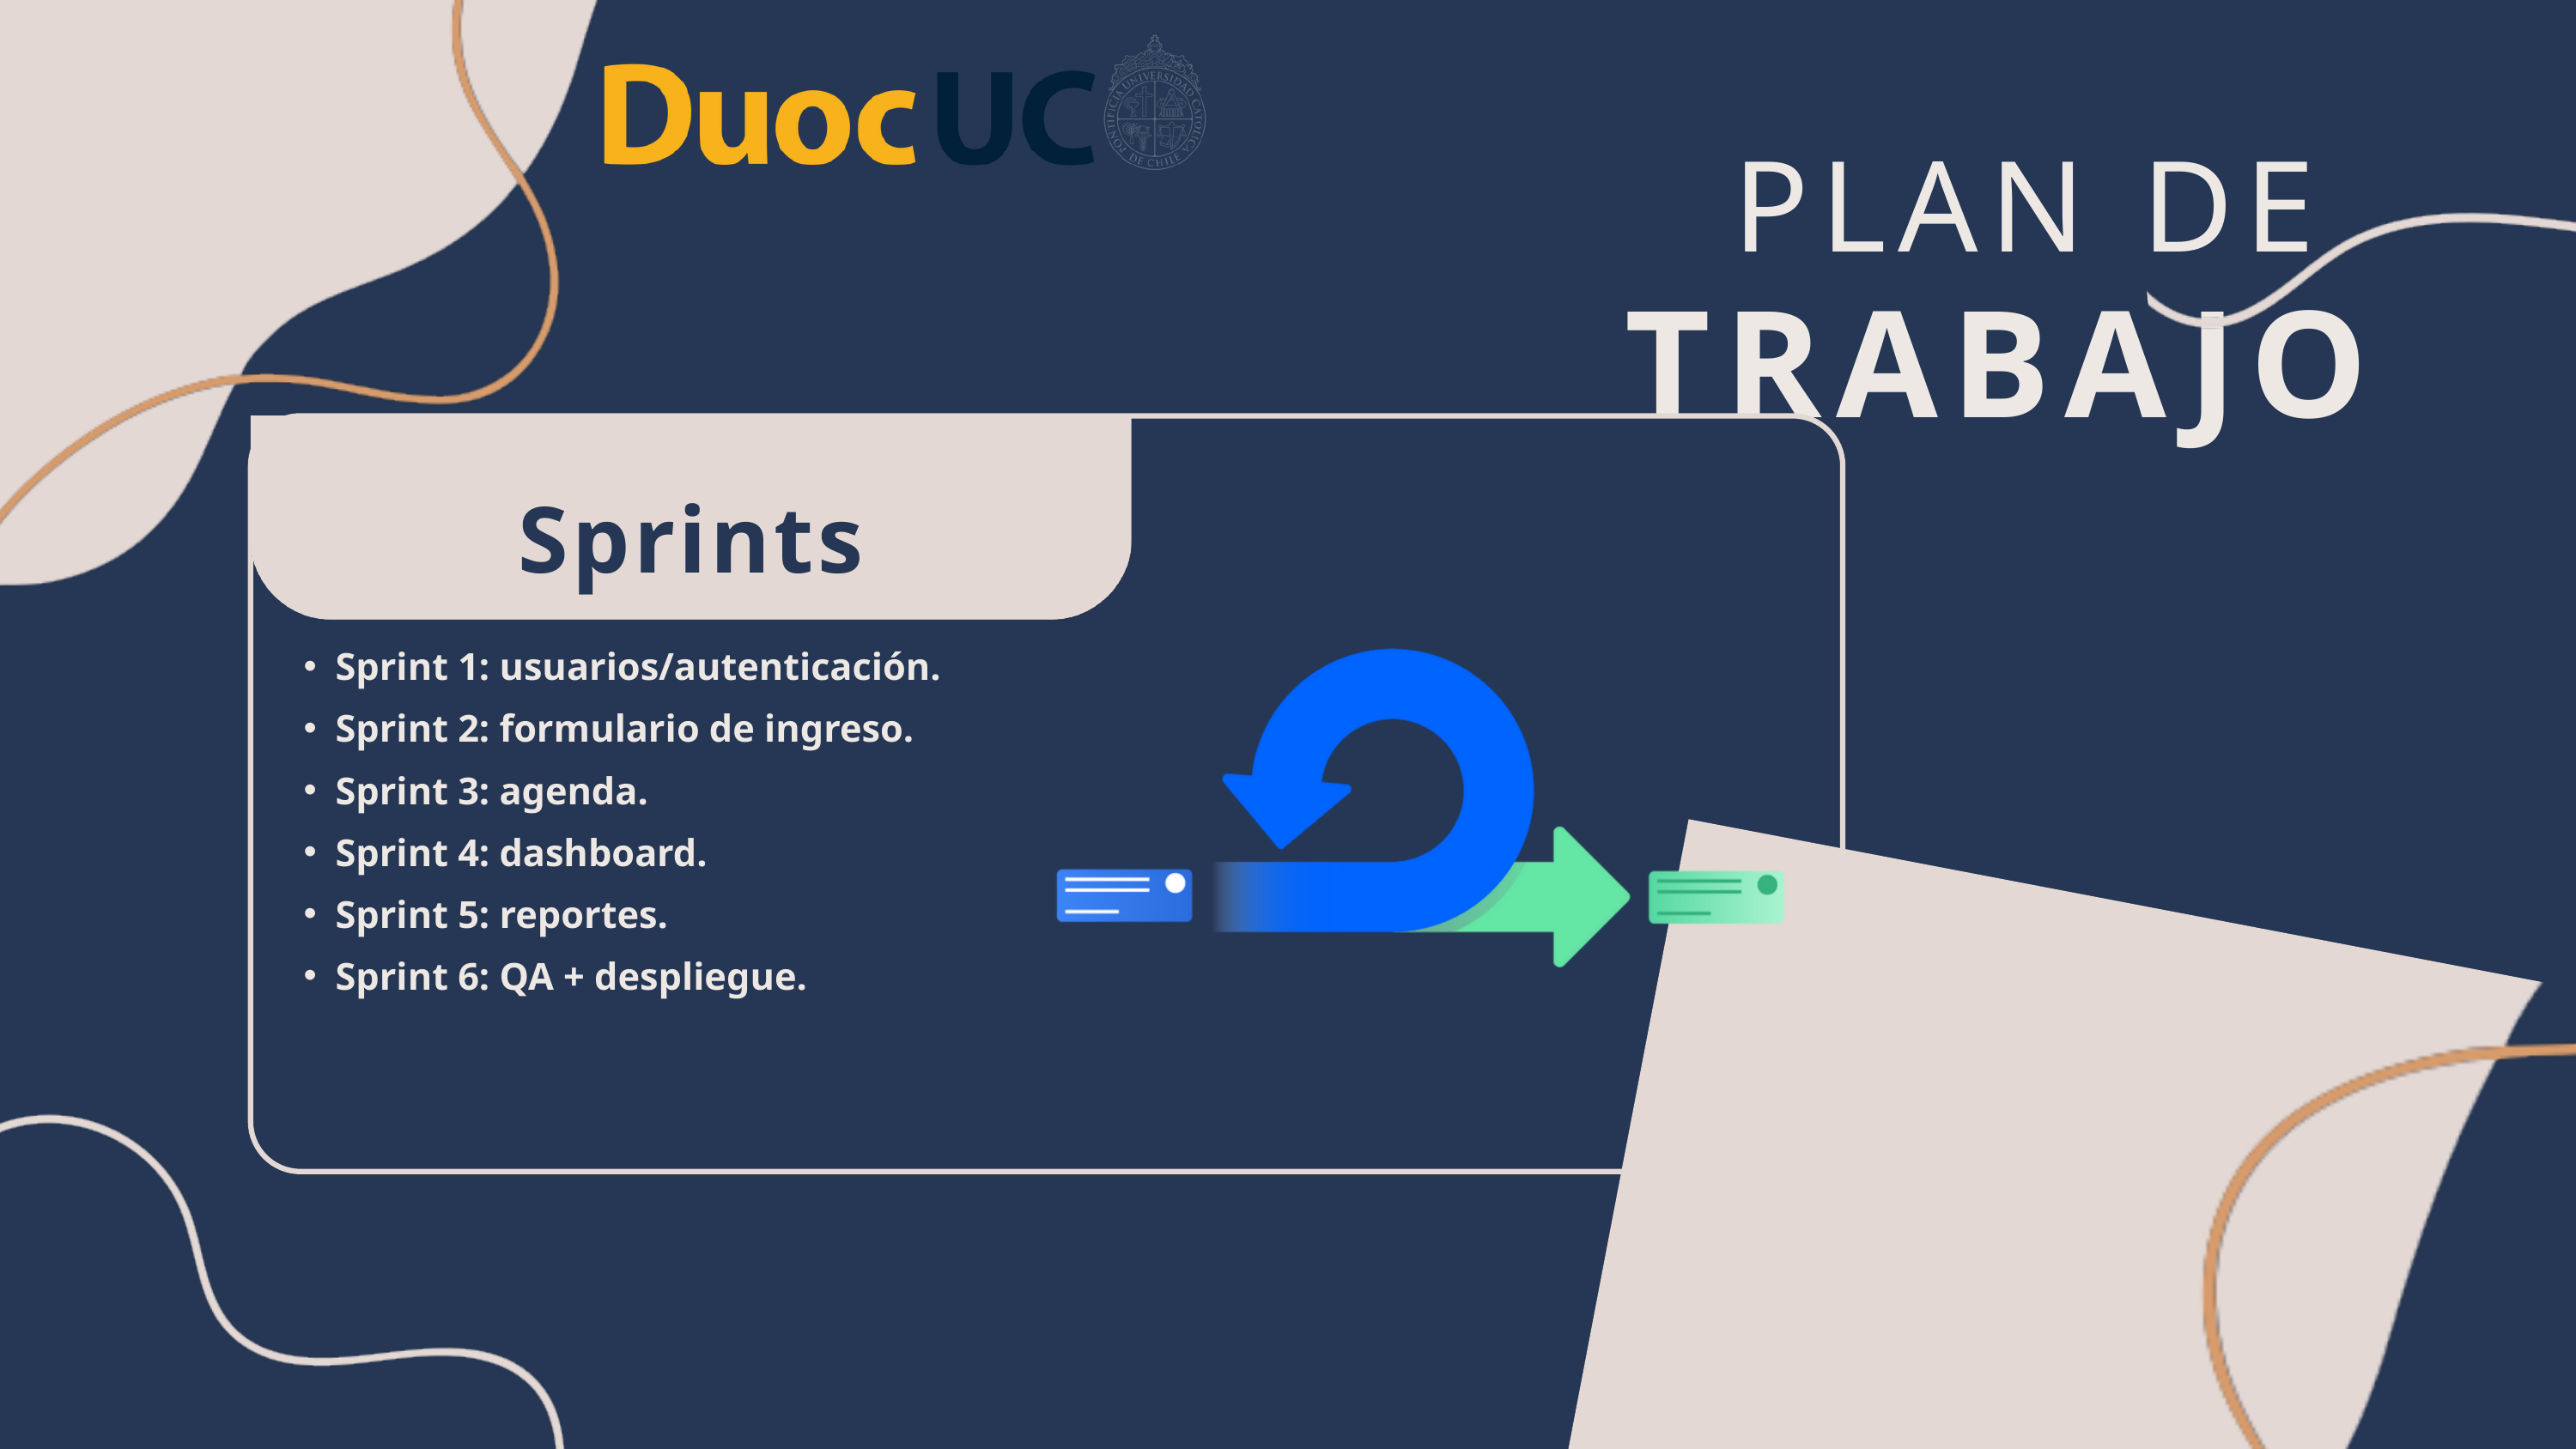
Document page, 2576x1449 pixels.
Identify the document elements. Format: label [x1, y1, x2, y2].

text_box [0, 1104, 569, 1449]
text_box [0, 0, 905, 597]
text_box [1207, 116, 2370, 434]
text_box [595, 26, 1214, 179]
text_box [1568, 850, 2576, 1449]
text_box [250, 415, 1844, 1172]
text_box [2117, 0, 2576, 314]
